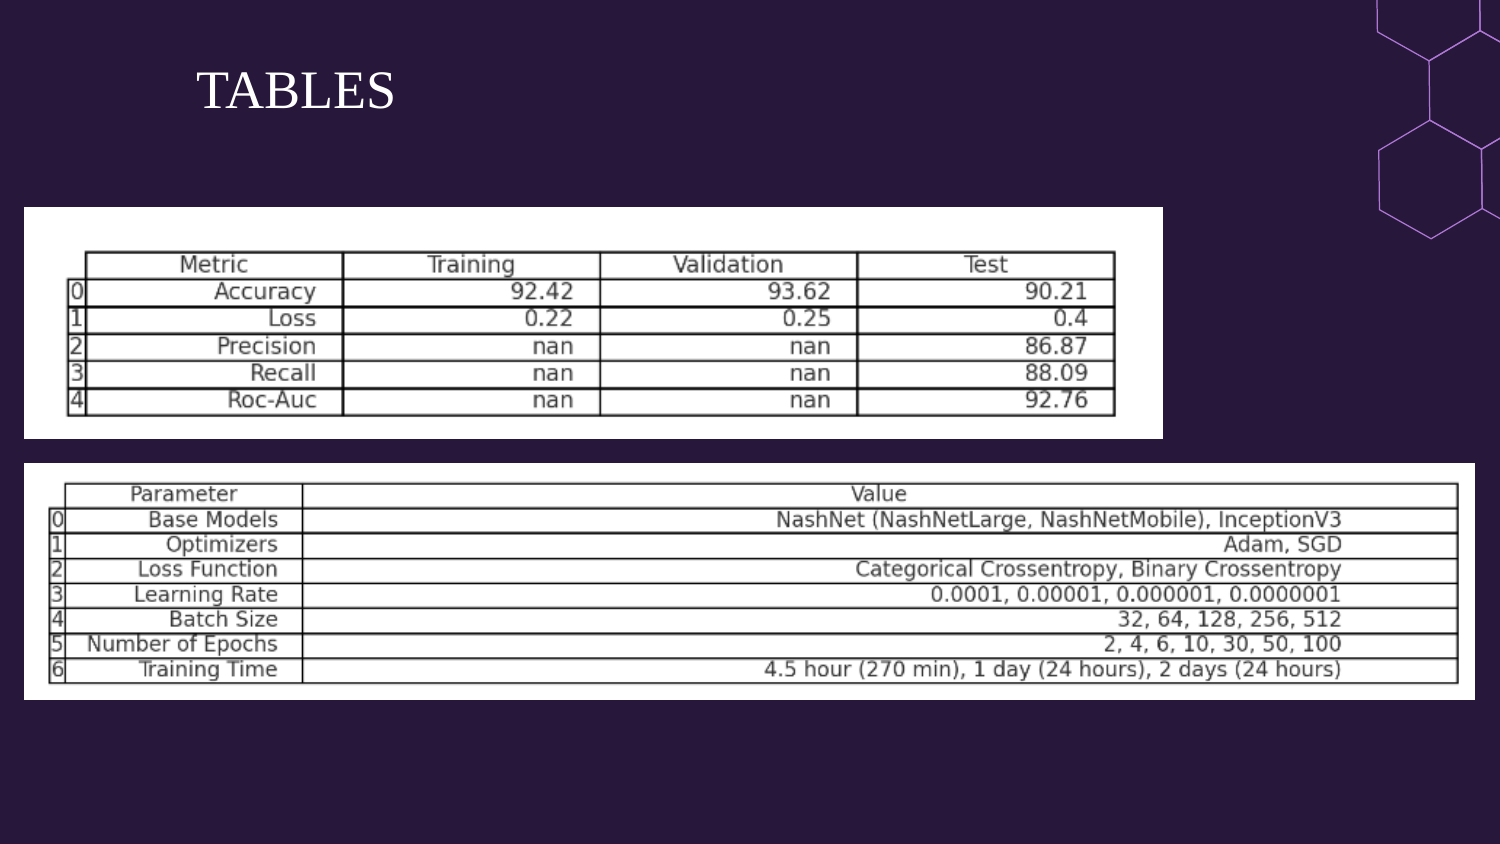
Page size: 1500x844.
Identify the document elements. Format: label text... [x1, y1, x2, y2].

picture [24, 463, 1476, 700]
text_box TABLES [181, 39, 1104, 135]
picture [24, 207, 1163, 439]
